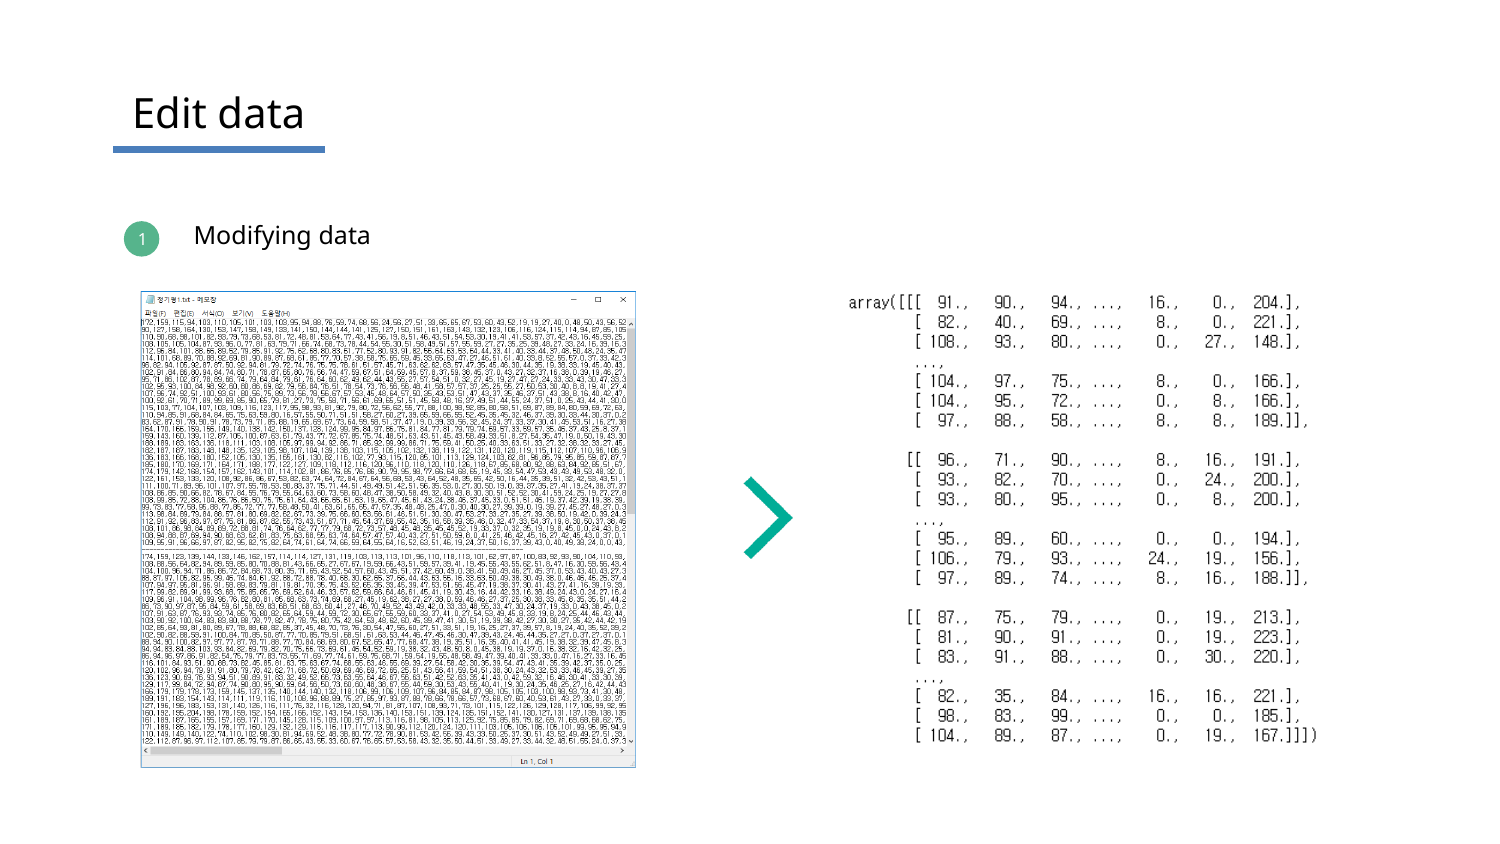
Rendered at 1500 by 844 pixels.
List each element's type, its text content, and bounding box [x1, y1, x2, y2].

text_box Edit data [117, 79, 321, 144]
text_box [123, 212, 387, 259]
picture [726, 475, 810, 560]
picture [844, 291, 1333, 760]
picture [139, 291, 636, 768]
